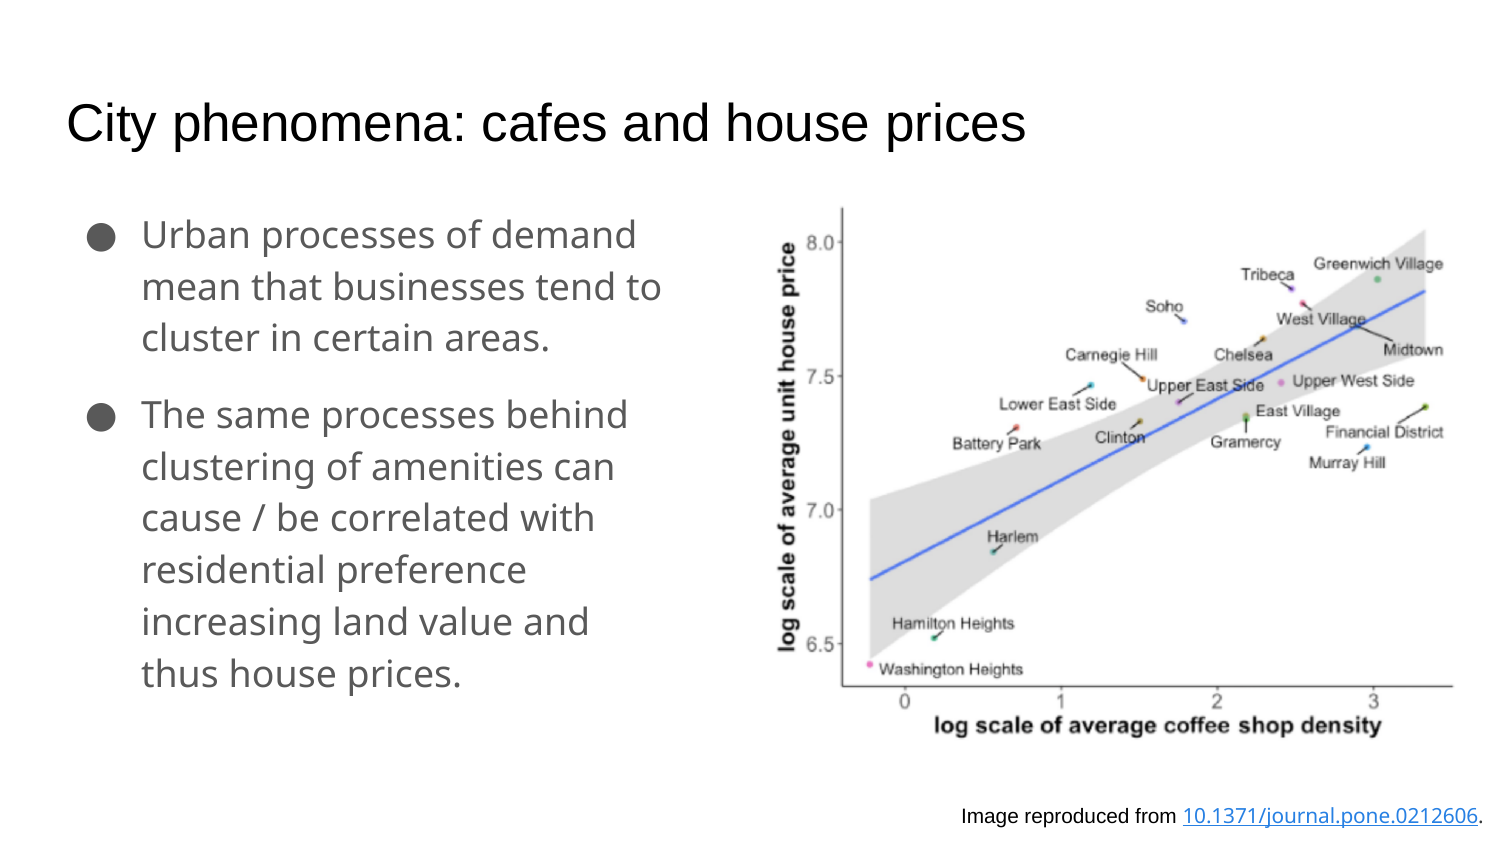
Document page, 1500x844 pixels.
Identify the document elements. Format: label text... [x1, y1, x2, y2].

title City phenomena: cafes and house prices [51, 72, 1449, 167]
picture [774, 191, 1476, 749]
text_box Image reproduced from 10.1371/journal.pone.0212606. [946, 788, 1500, 844]
list Urban processes of demand mean that businesses tend to cluster in certain areas. The same processes behind clustering of amenities can cause / be correlated with residential preference increasing land value and thus house prices. [51, 189, 679, 750]
